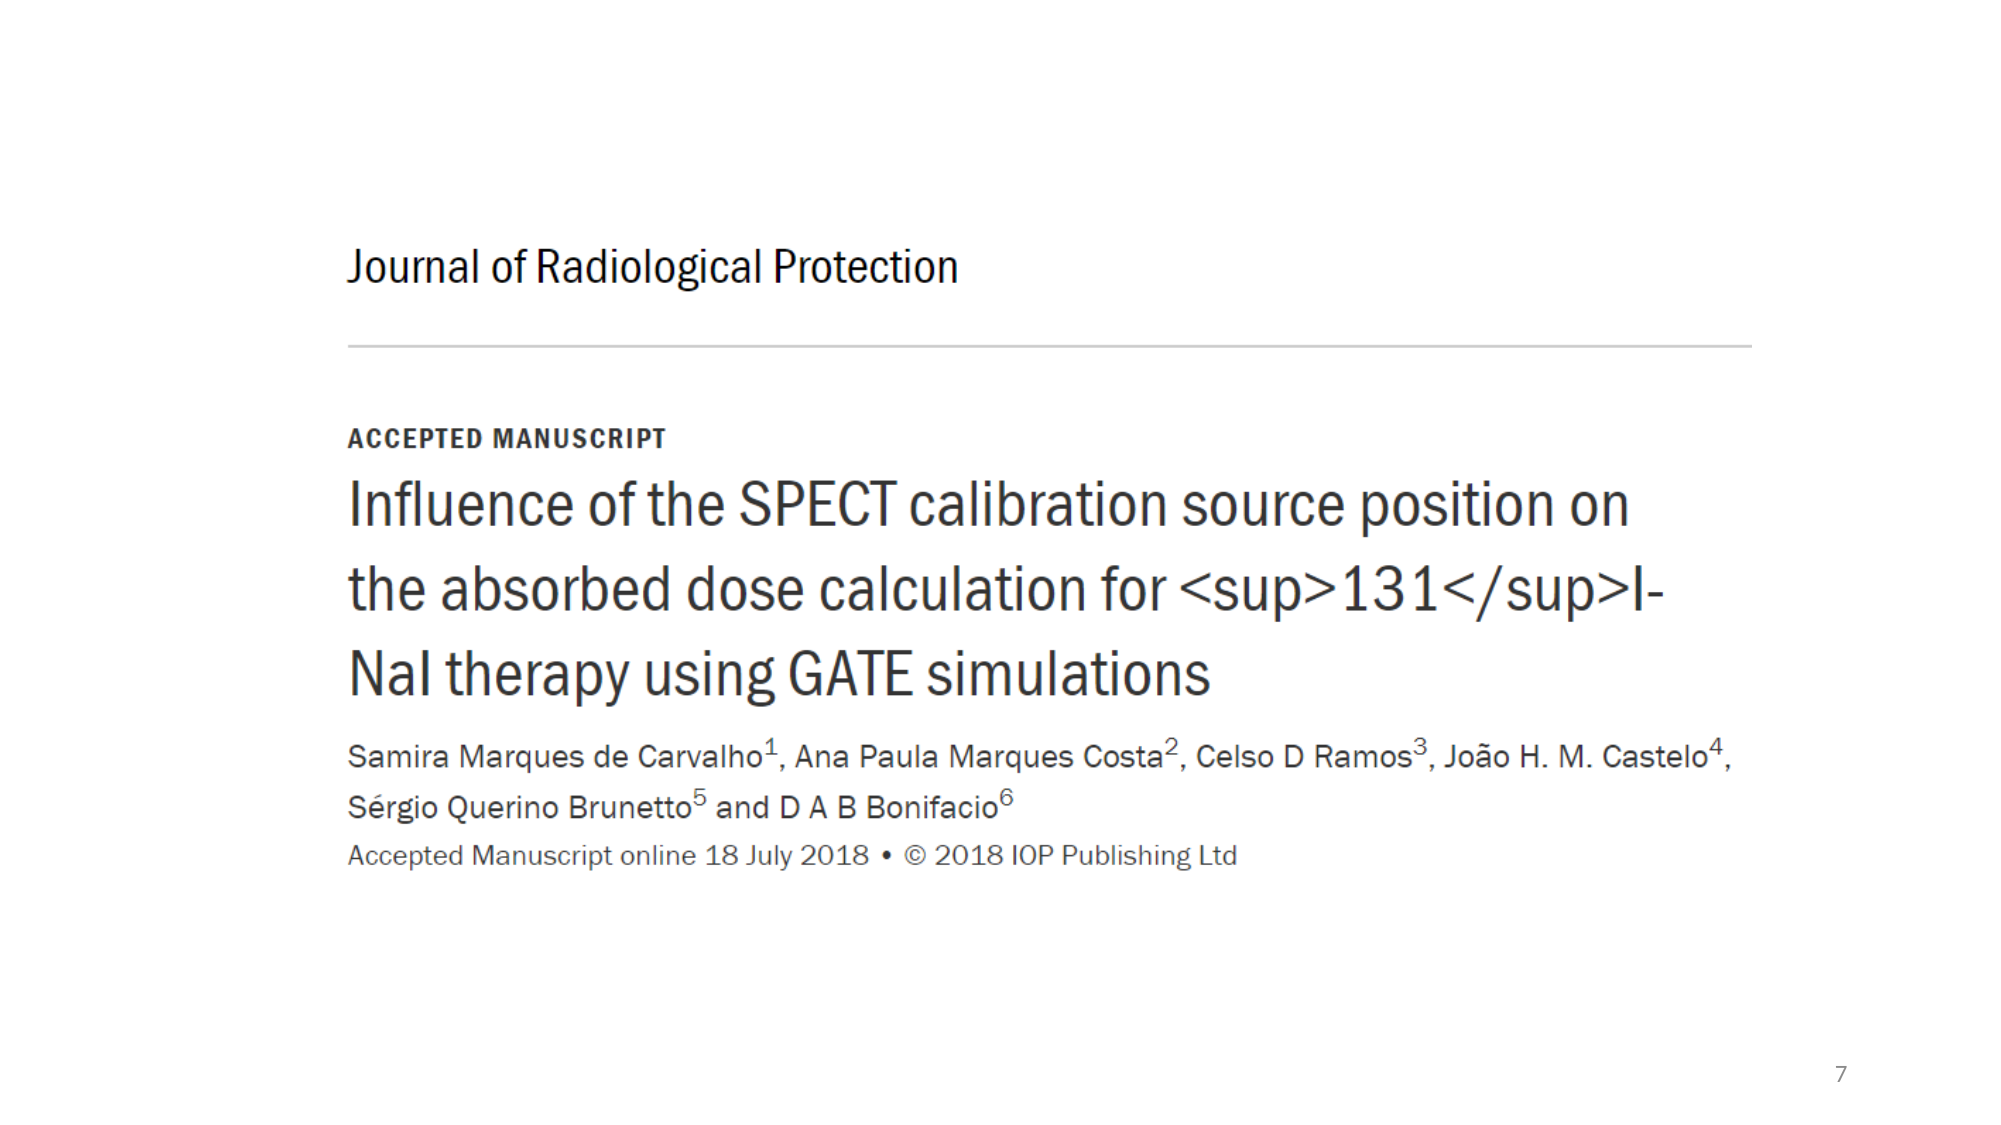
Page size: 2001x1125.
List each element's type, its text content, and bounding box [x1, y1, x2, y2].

slide_number 7 [1412, 1042, 1863, 1103]
picture [248, 218, 1752, 906]
